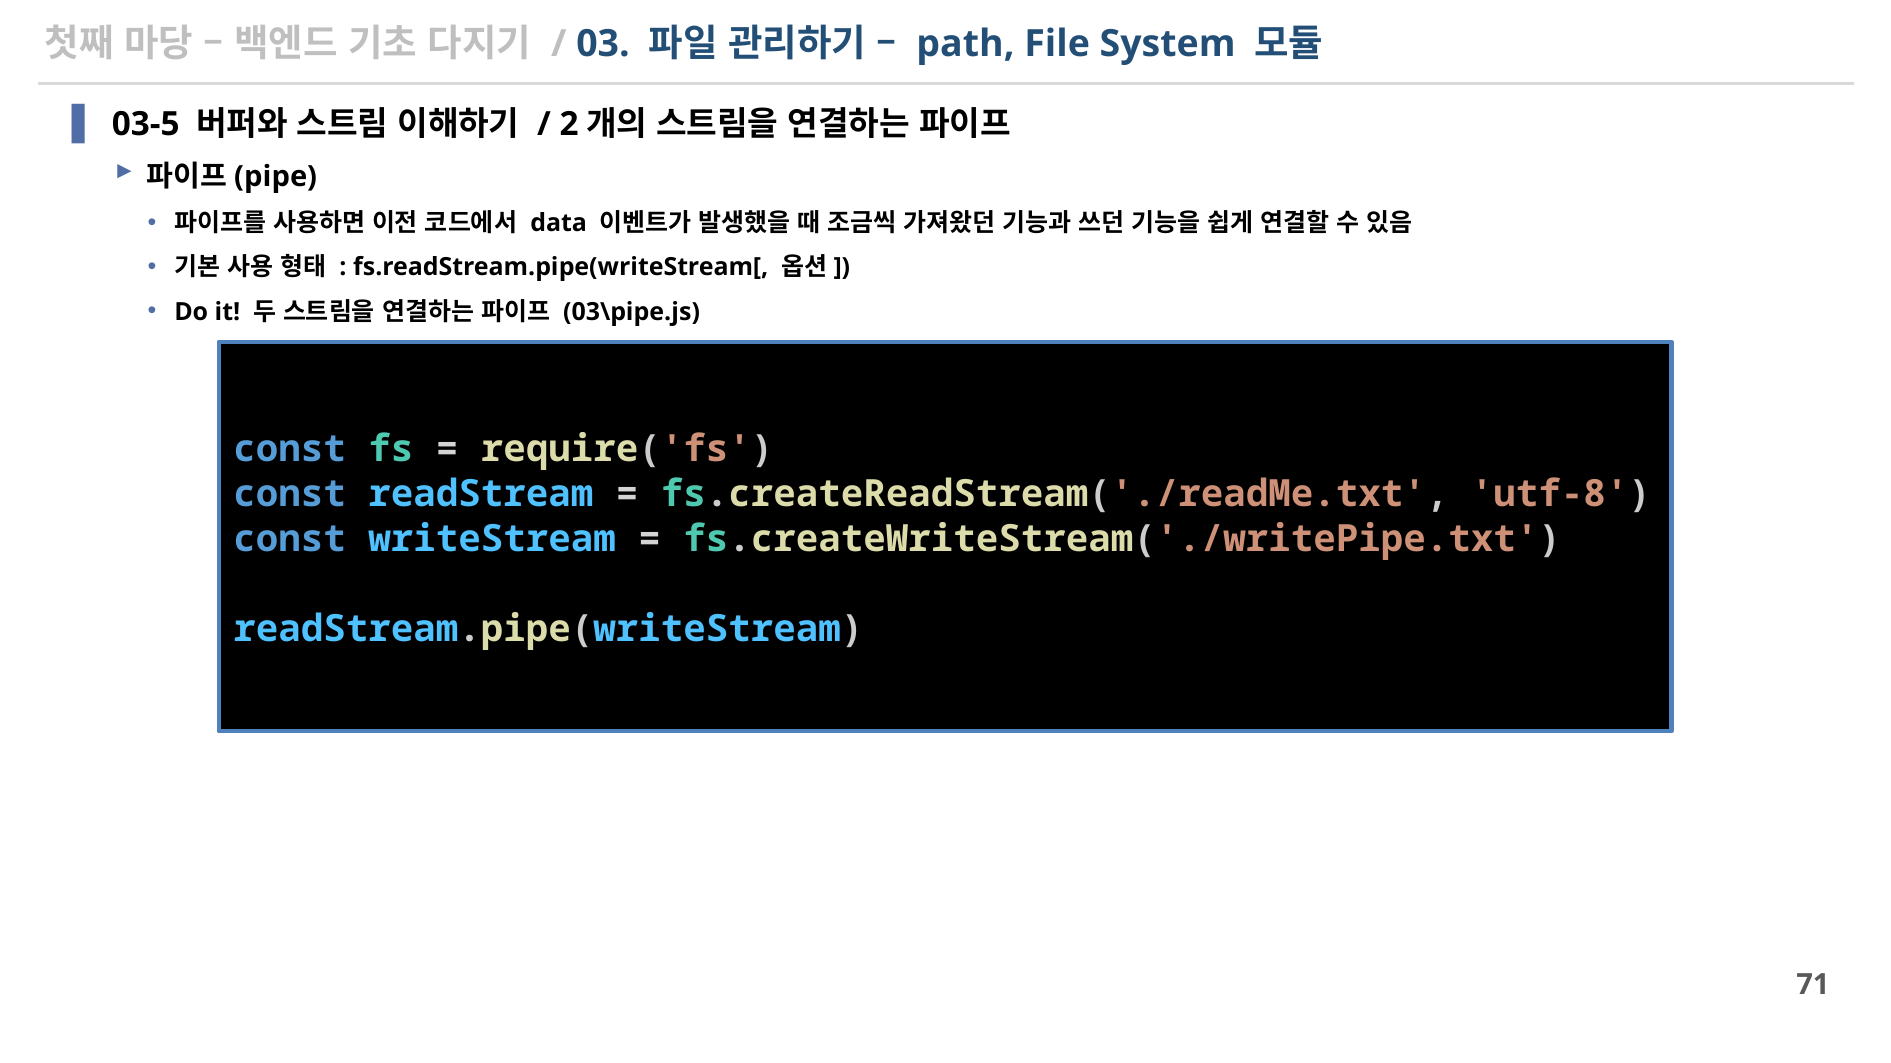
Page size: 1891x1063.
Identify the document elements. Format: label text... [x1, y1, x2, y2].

text_box const fs = require('fs') const readStream = fs.createReadStream('./readMe.txt', 'utf-8') const writeStream = fs.createWriteStream('./writePipe.txt') readStream.pipe(writeStream) [217, 340, 1674, 733]
title 첫째 마당 – 백엔드 기초 다지기 / 03. 파일 관리하기 – path, File System 모듈 [29, 11, 1809, 73]
list 03-5 버퍼와 스트림 이해하기 / 2개의 스트림을 연결하는 파이프 파이프(pipe) 파이프를 사용하면 이전 코드에서 data 이벤트가 발생했을 때 조금씩 가져왔던 기능과 쓰던 기능을 쉽게 연결할 수 있음 기본 사용 형태 : fs.readStream.pipe(writeStream[, 옵션]) Do it! 두 스트림을 연결하는 파이프 (03\pipe.js) [43, 94, 1823, 506]
slide_number 71 [1703, 956, 1845, 1014]
